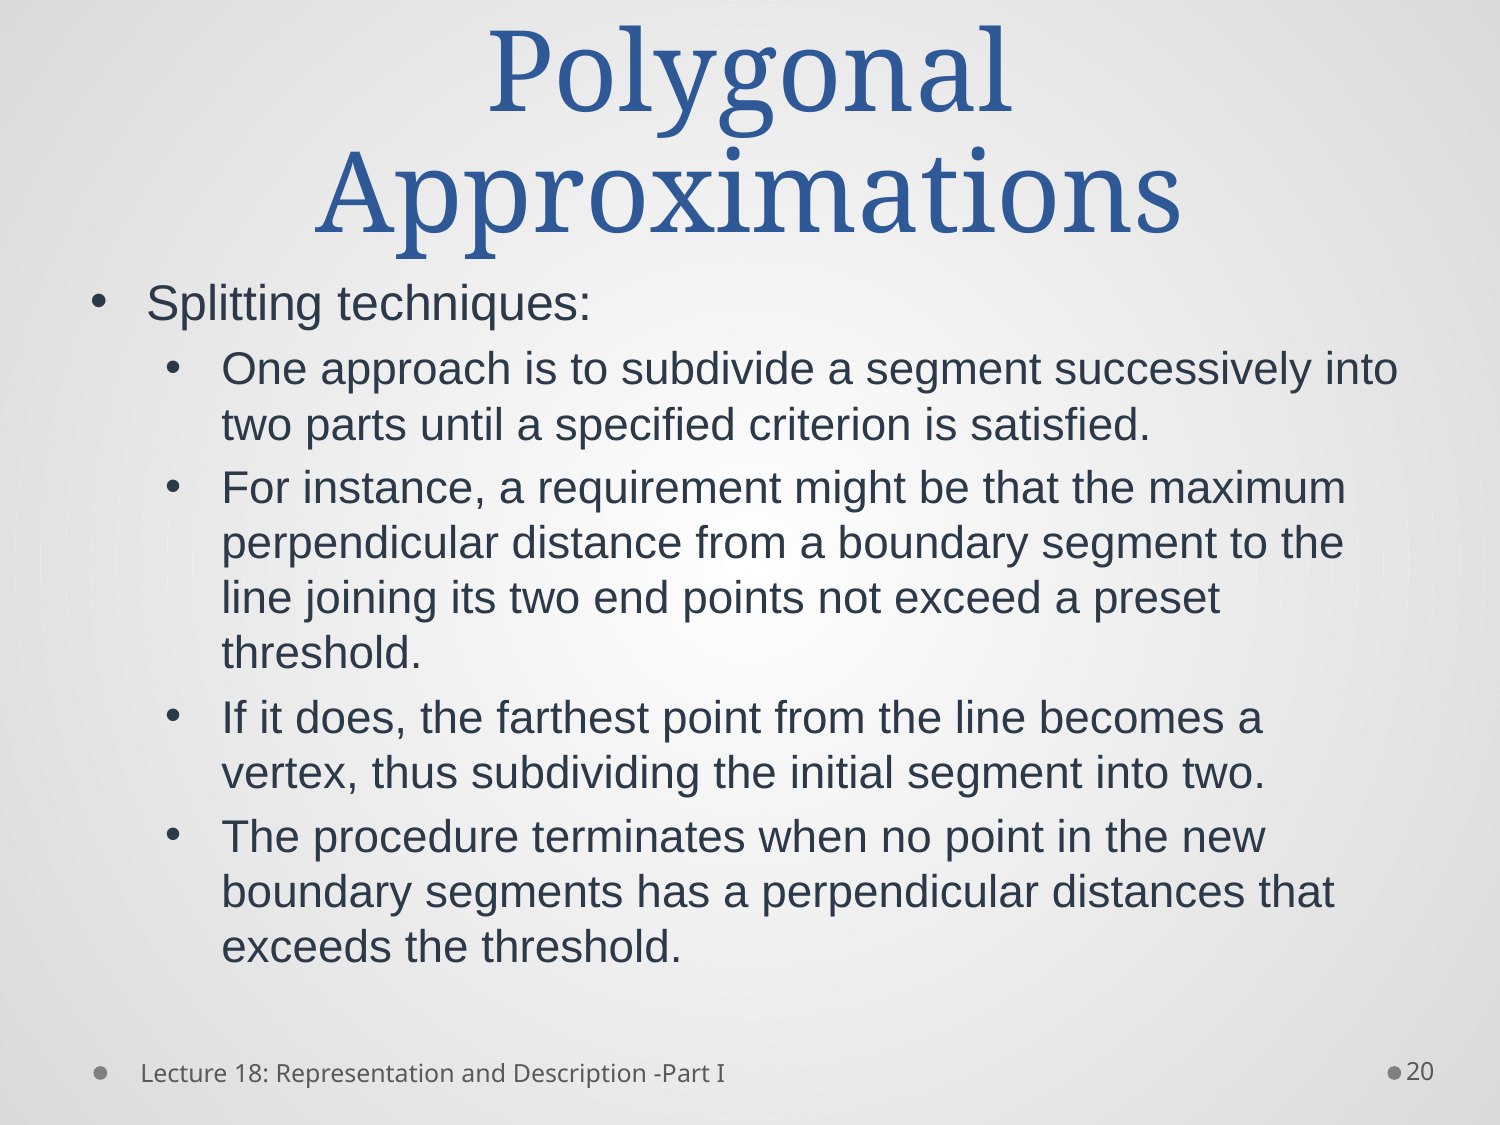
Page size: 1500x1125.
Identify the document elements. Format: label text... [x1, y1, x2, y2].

text_box Splitting techniques: One approach is to subdivide a segment successively into two parts until a specified criterion is satisfied. For instance, a requirement might be that the maximum perpendicular distance from a boundary segment to the line joining its two end points not exceed a preset threshold. If it does, the farthest point from the line becomes a vertex, thus subdividing the initial segment into two. The procedure terminates when no point in the new boundary segments has a perpendicular distances that exceeds the threshold. [74, 262, 1425, 1005]
text_box [99, 287, 1450, 1030]
slide_number 20 [1401, 1042, 1494, 1103]
title Polygonal Approximations [75, 0, 1425, 262]
